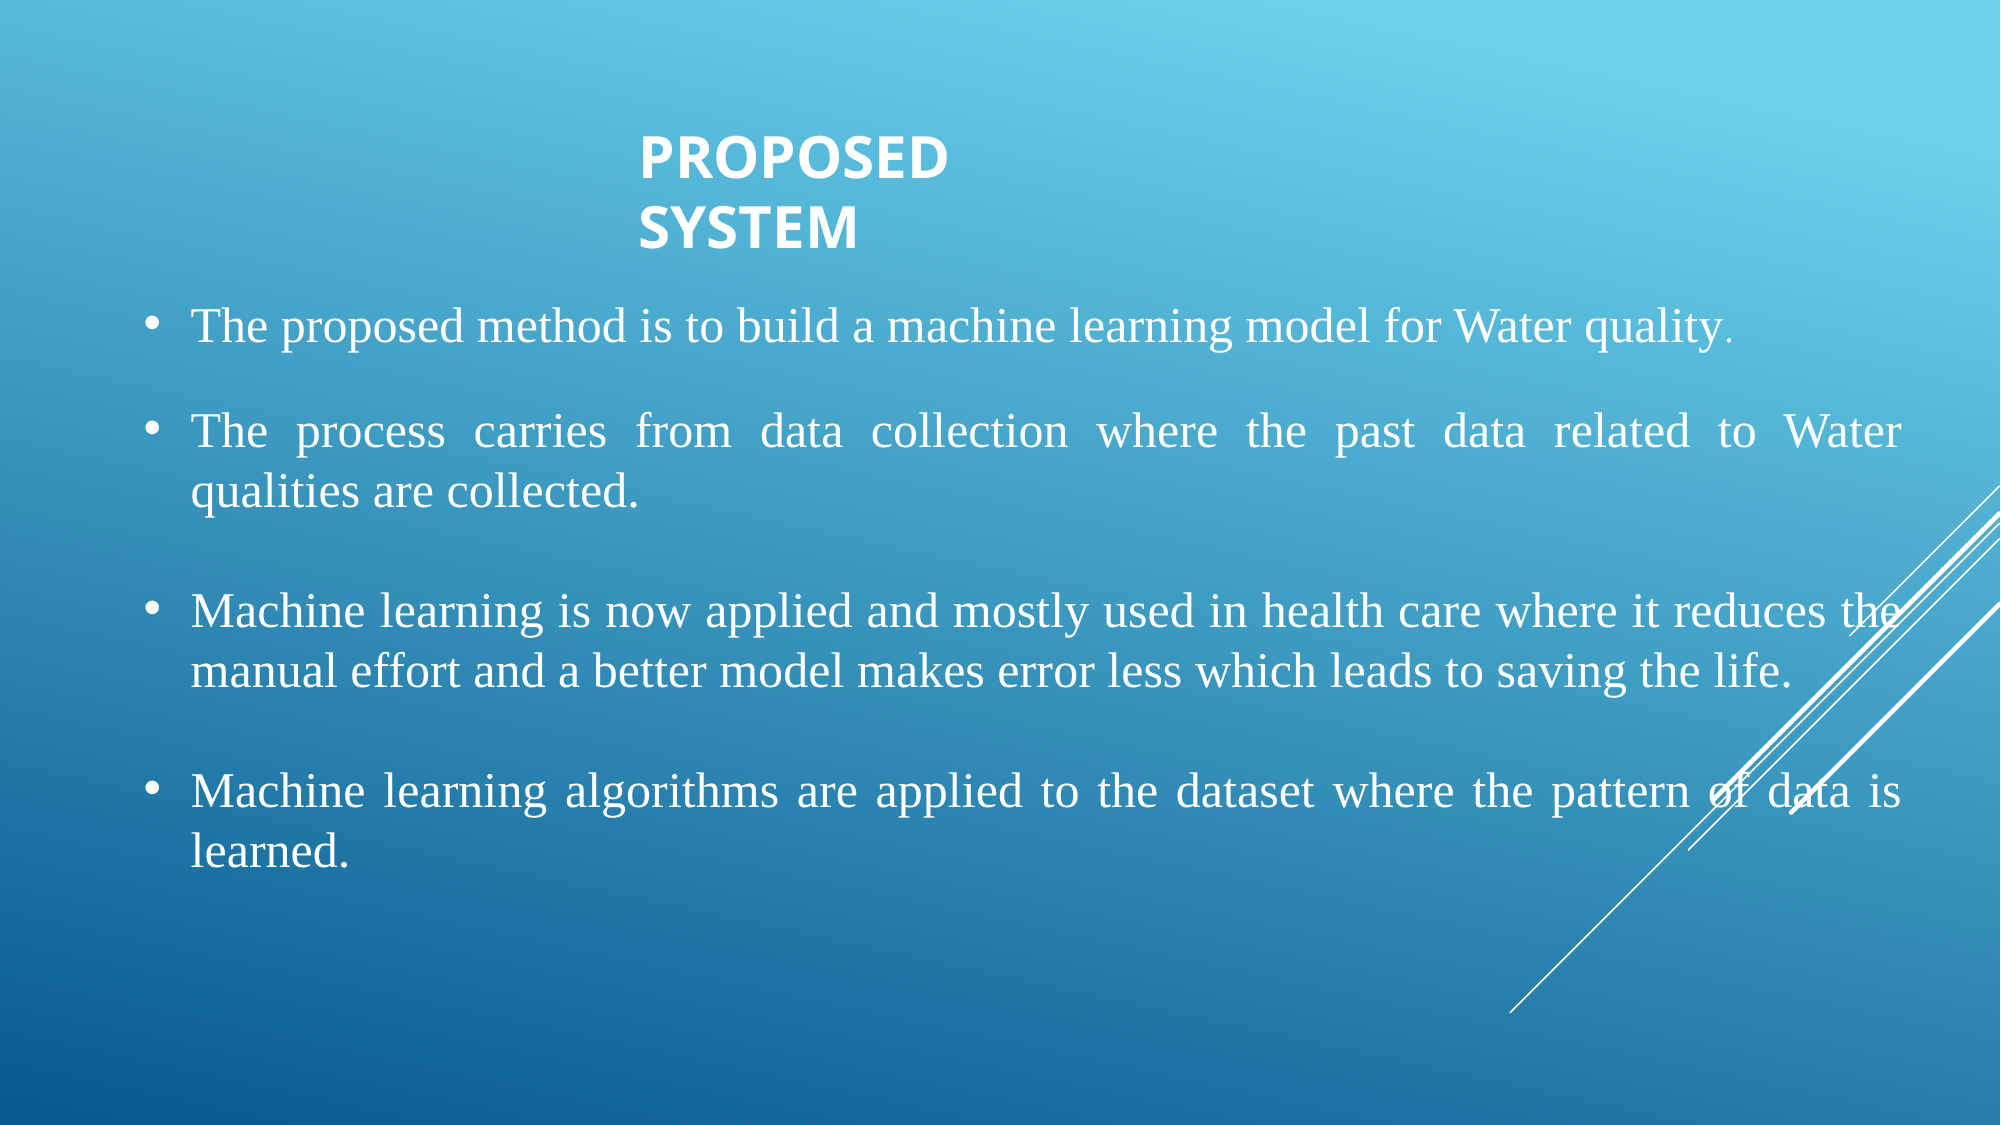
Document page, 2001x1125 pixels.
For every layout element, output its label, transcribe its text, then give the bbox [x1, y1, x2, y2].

text_box The proposed method is to build a machine learning model for Water quality. The process carries from data collection where the past data related to Water qualities are collected. Machine learning is now applied and mostly used in health care where it reduces the manual effort and a better model makes error less which leads to saving the life. Machine learning algorithms are applied to the dataset where the pattern of data is learned. [128, 284, 1919, 885]
text_box PROPOSED SYSTEM [623, 112, 1197, 268]
